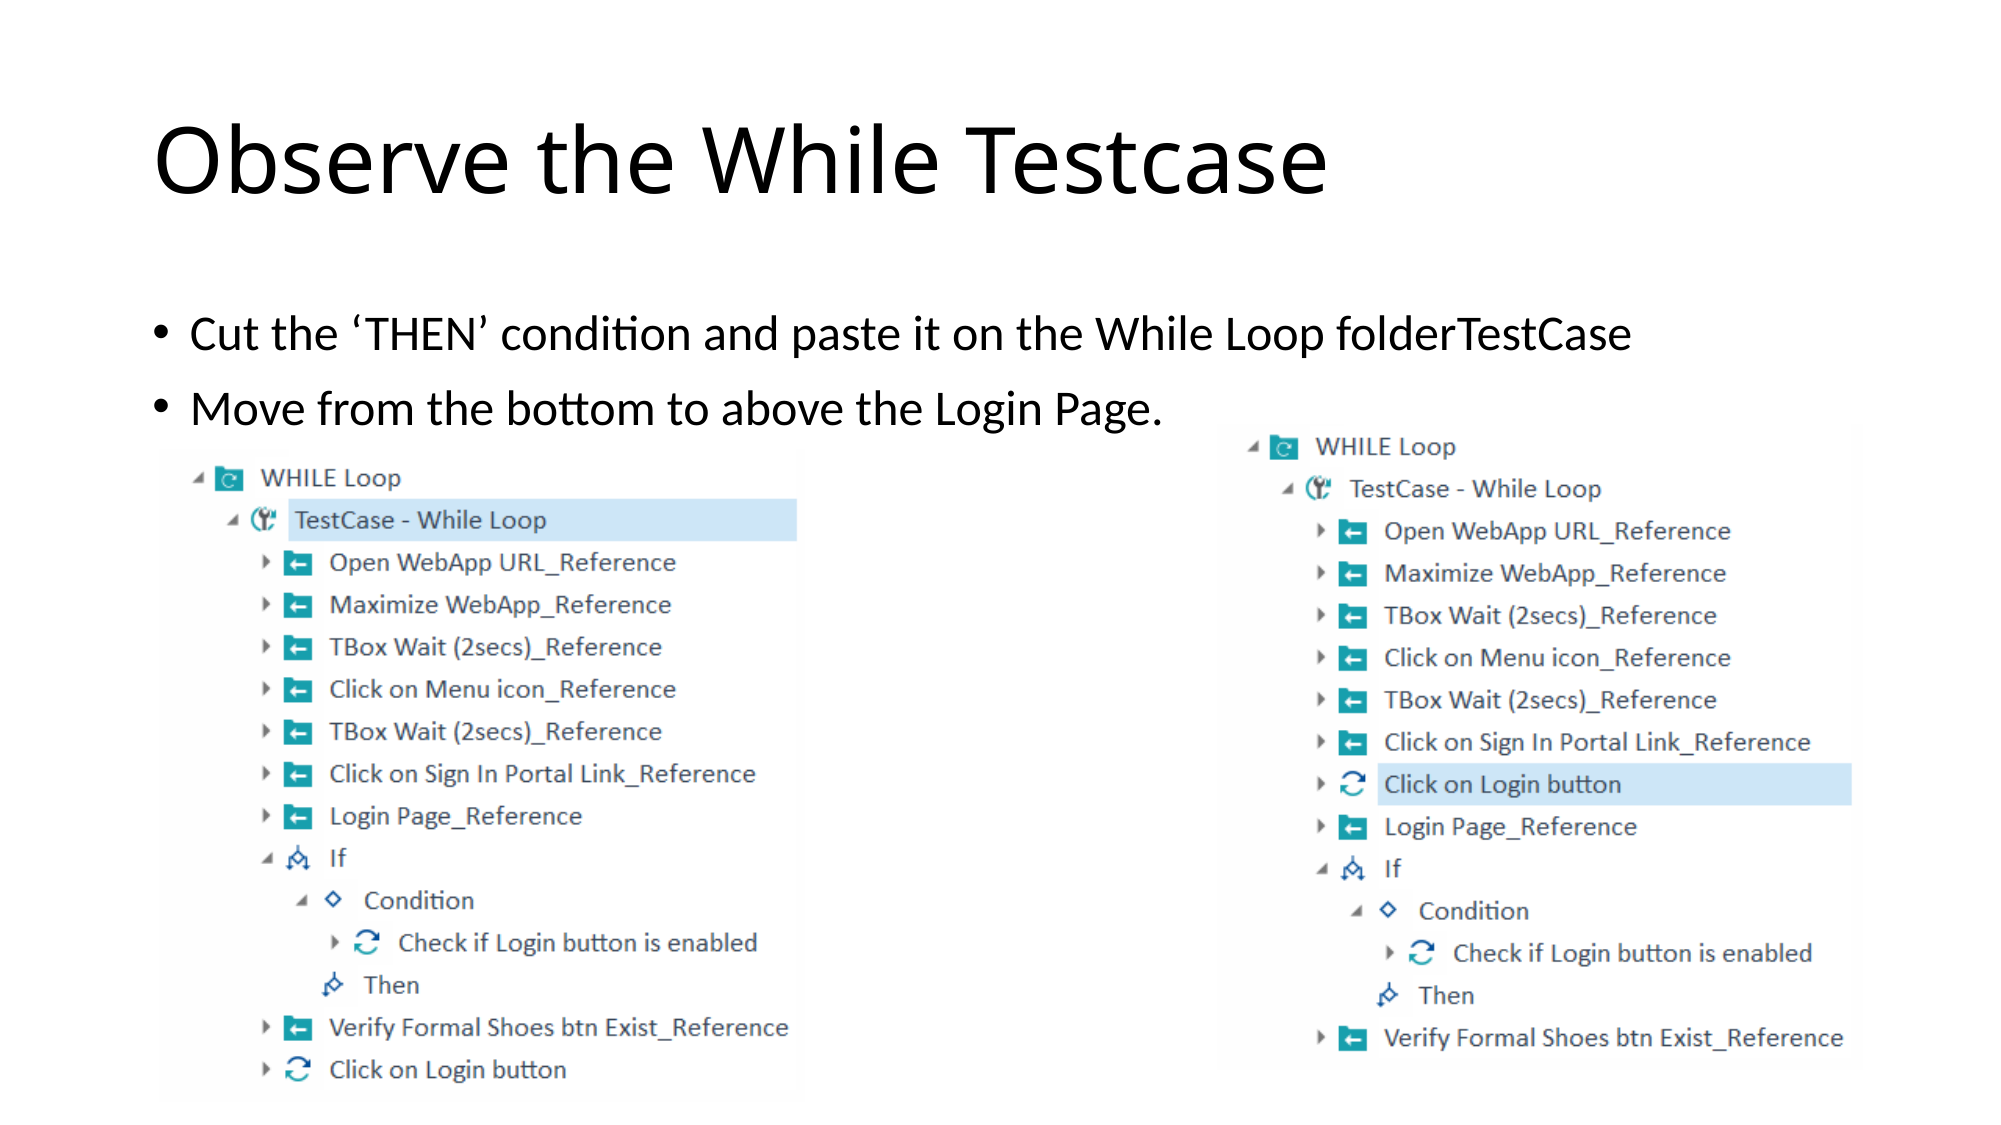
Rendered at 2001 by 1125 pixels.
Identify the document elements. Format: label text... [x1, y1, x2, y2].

picture [159, 449, 805, 1102]
list Cut the ‘THEN’ condition and paste it on the While Loop folderTestCase Move from the bottom to above the Login Page. [137, 299, 1863, 467]
picture [1217, 424, 1863, 1070]
title Observe the While Testcase [137, 55, 1960, 273]
